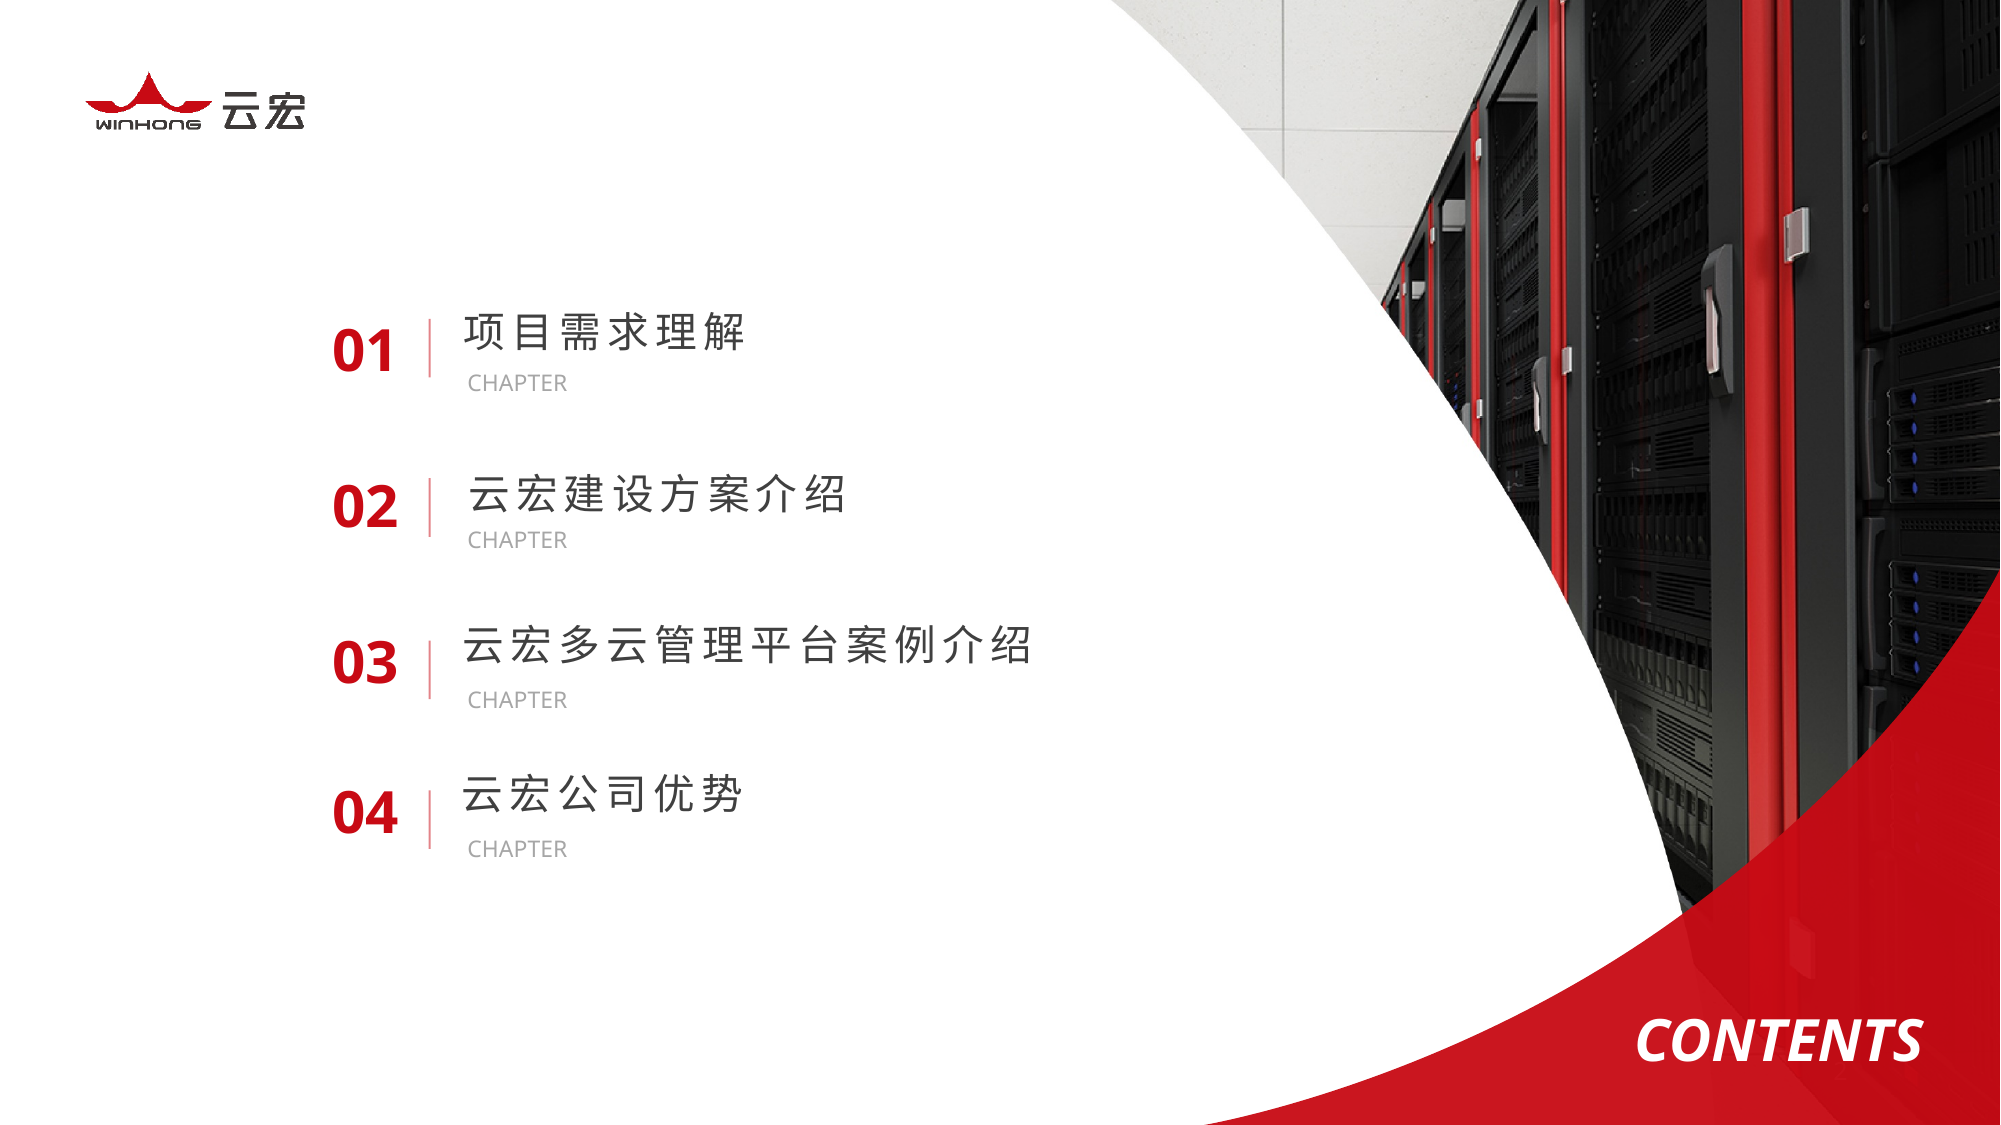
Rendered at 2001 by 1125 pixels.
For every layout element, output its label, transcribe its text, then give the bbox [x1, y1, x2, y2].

text_box 项目需求理解 [449, 298, 761, 364]
text_box 云宏建设方案介绍 [453, 460, 861, 525]
text_box 04 [317, 767, 414, 853]
text_box 01 [317, 305, 414, 390]
text_box 云宏多云管理平台案例介绍 [447, 611, 1048, 676]
text_box CHAPTER [452, 827, 583, 870]
slide_number 2 [1412, 1042, 1863, 1103]
text_box CHAPTER [452, 677, 583, 720]
text_box 03 [317, 617, 414, 703]
picture [0, 0, 2000, 1125]
text_box 02 [317, 461, 414, 547]
text_box CHAPTER [452, 360, 583, 403]
text_box CHAPTER [452, 517, 583, 560]
text_box 云宏公司优势 [446, 760, 758, 826]
